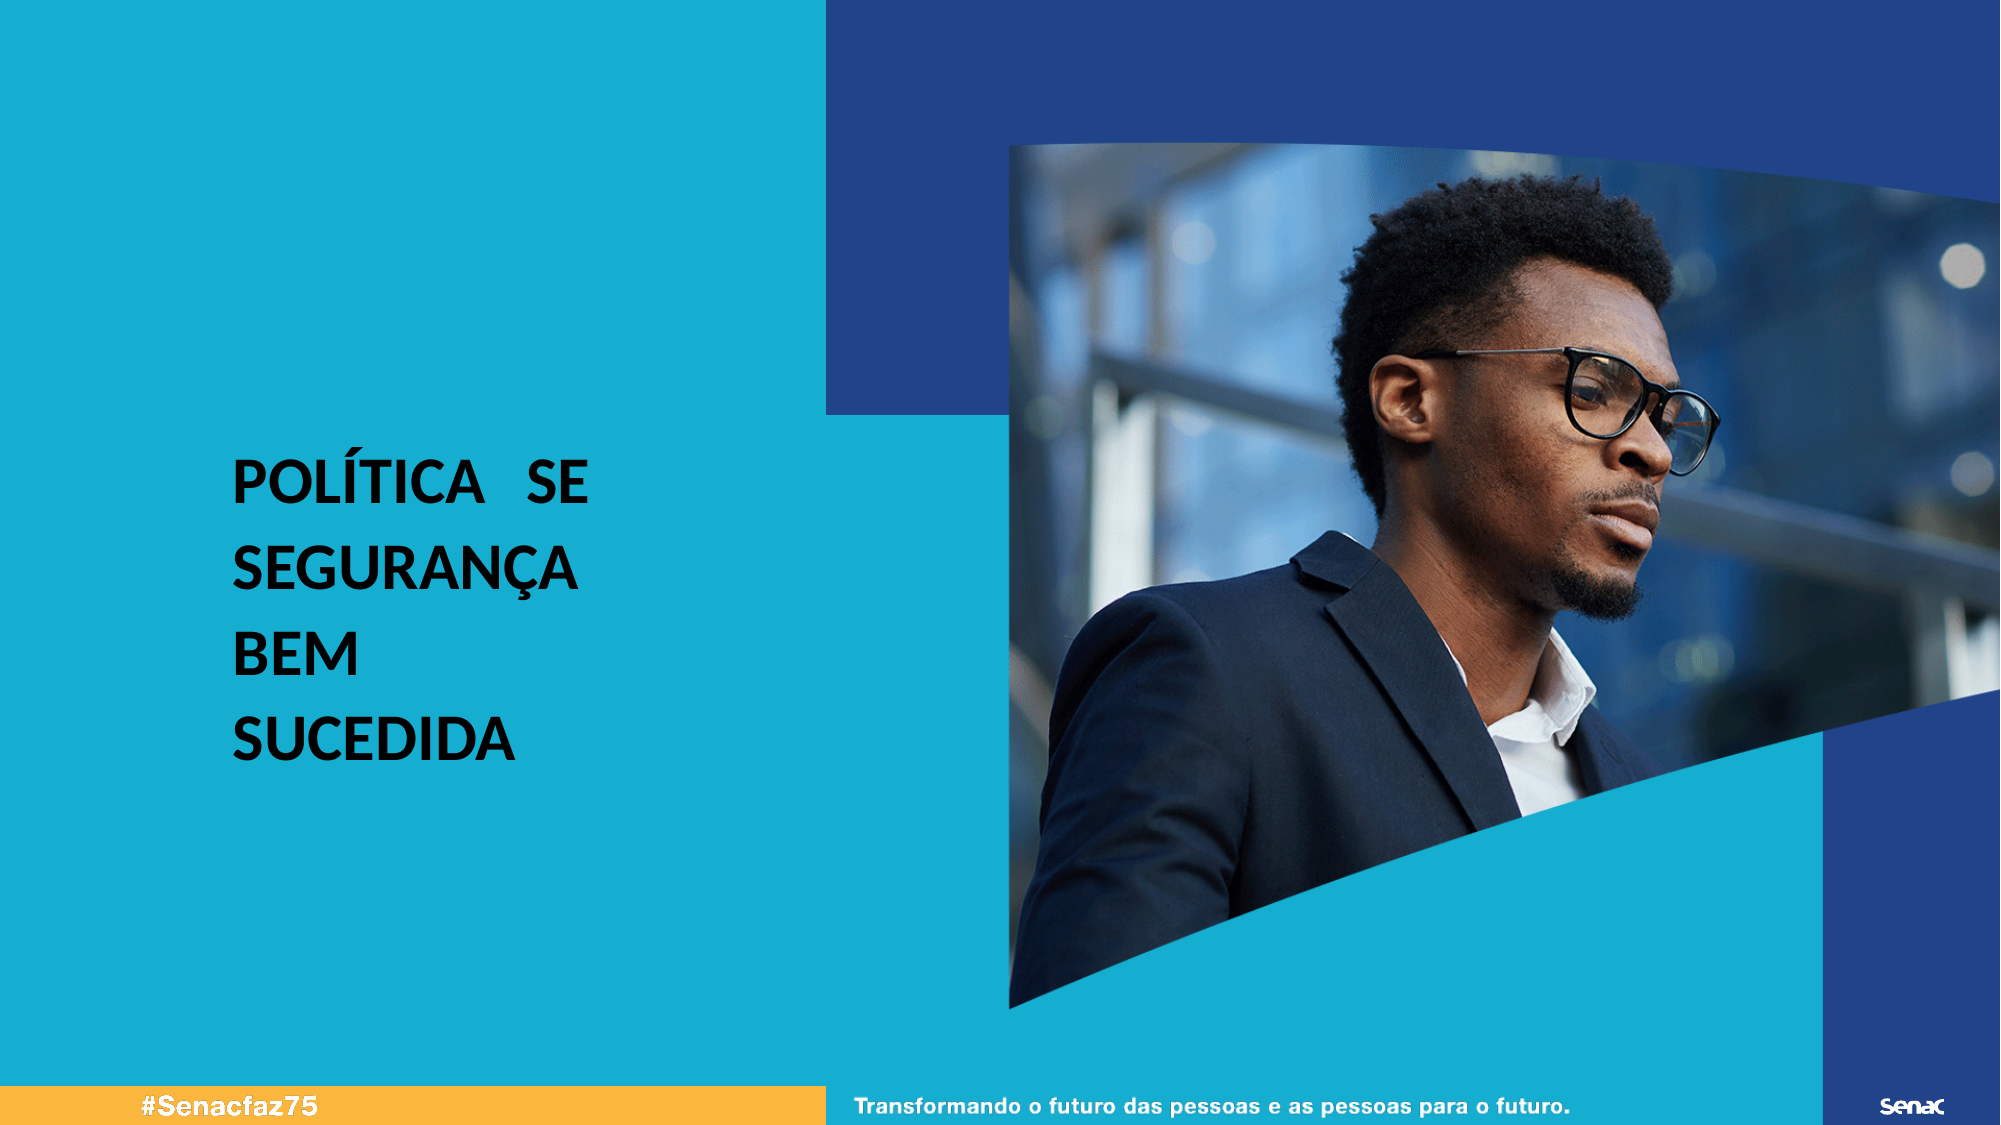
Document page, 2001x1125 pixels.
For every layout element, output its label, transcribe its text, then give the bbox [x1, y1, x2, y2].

text_box POLÍTICA SE SEGURANÇA BEM SUCEDIDA [218, 424, 606, 782]
picture [0, 0, 2000, 1125]
